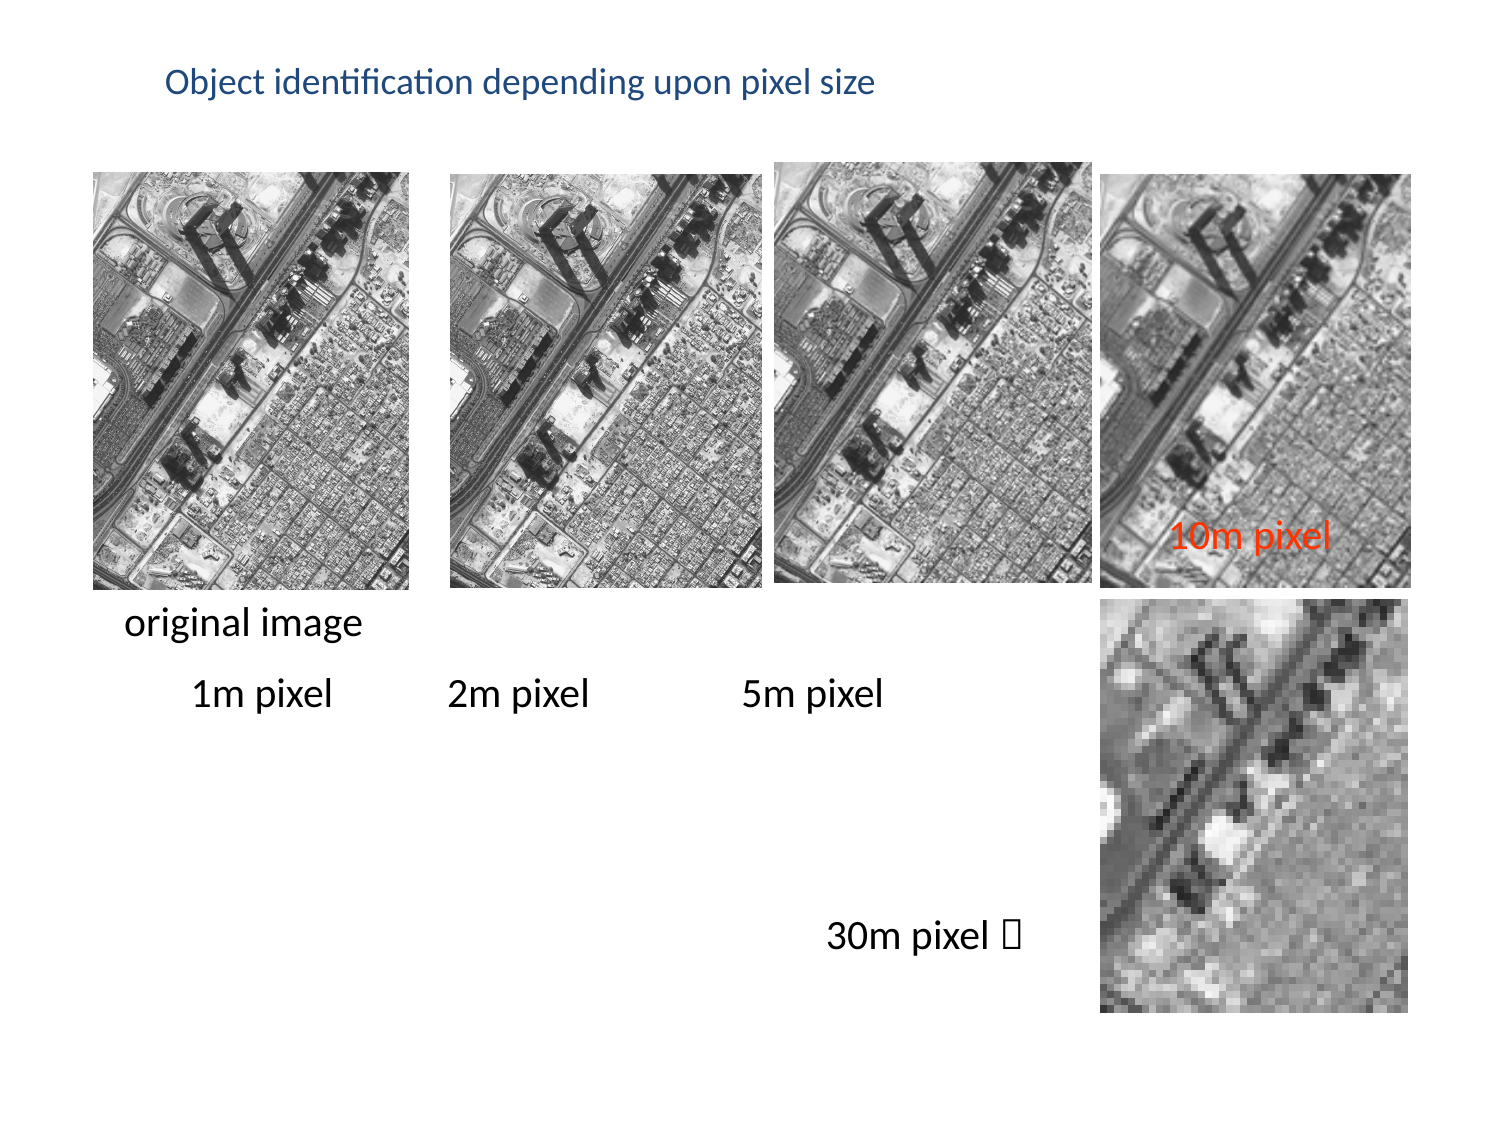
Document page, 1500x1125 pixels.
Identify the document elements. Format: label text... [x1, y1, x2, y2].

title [774, 162, 1092, 584]
text_box Object identification depending upon pixel size [150, 49, 1383, 110]
text_box original image 1m pixel 2m pixel 5m pixel [99, 587, 1063, 724]
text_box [93, 172, 409, 590]
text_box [449, 174, 762, 588]
text_box 30m pixel  [787, 900, 1063, 965]
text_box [1099, 599, 1408, 1013]
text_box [1099, 174, 1411, 588]
